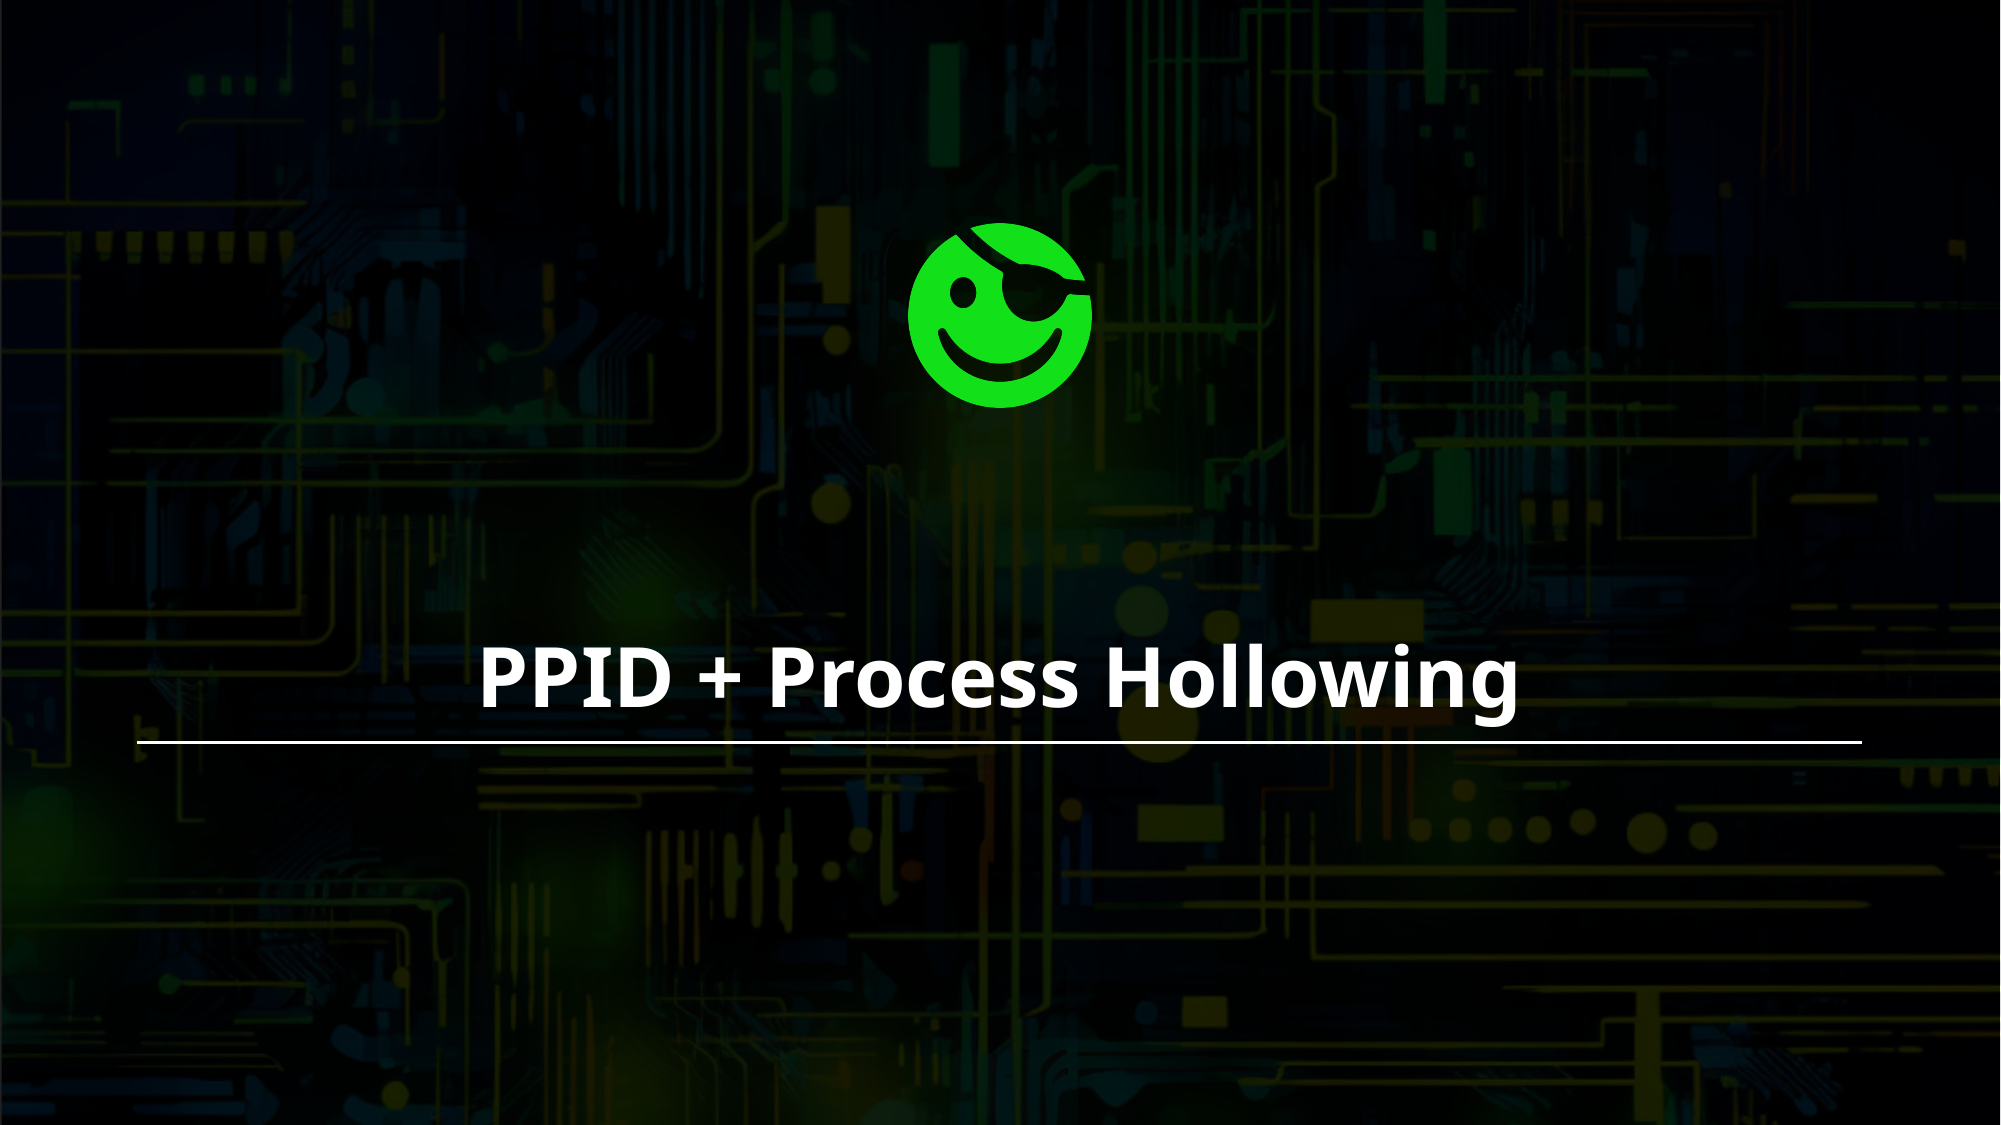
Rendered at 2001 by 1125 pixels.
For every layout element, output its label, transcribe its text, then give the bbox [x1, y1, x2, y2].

title PPID + Process Hollowing [137, 499, 1863, 734]
picture [908, 223, 1092, 408]
